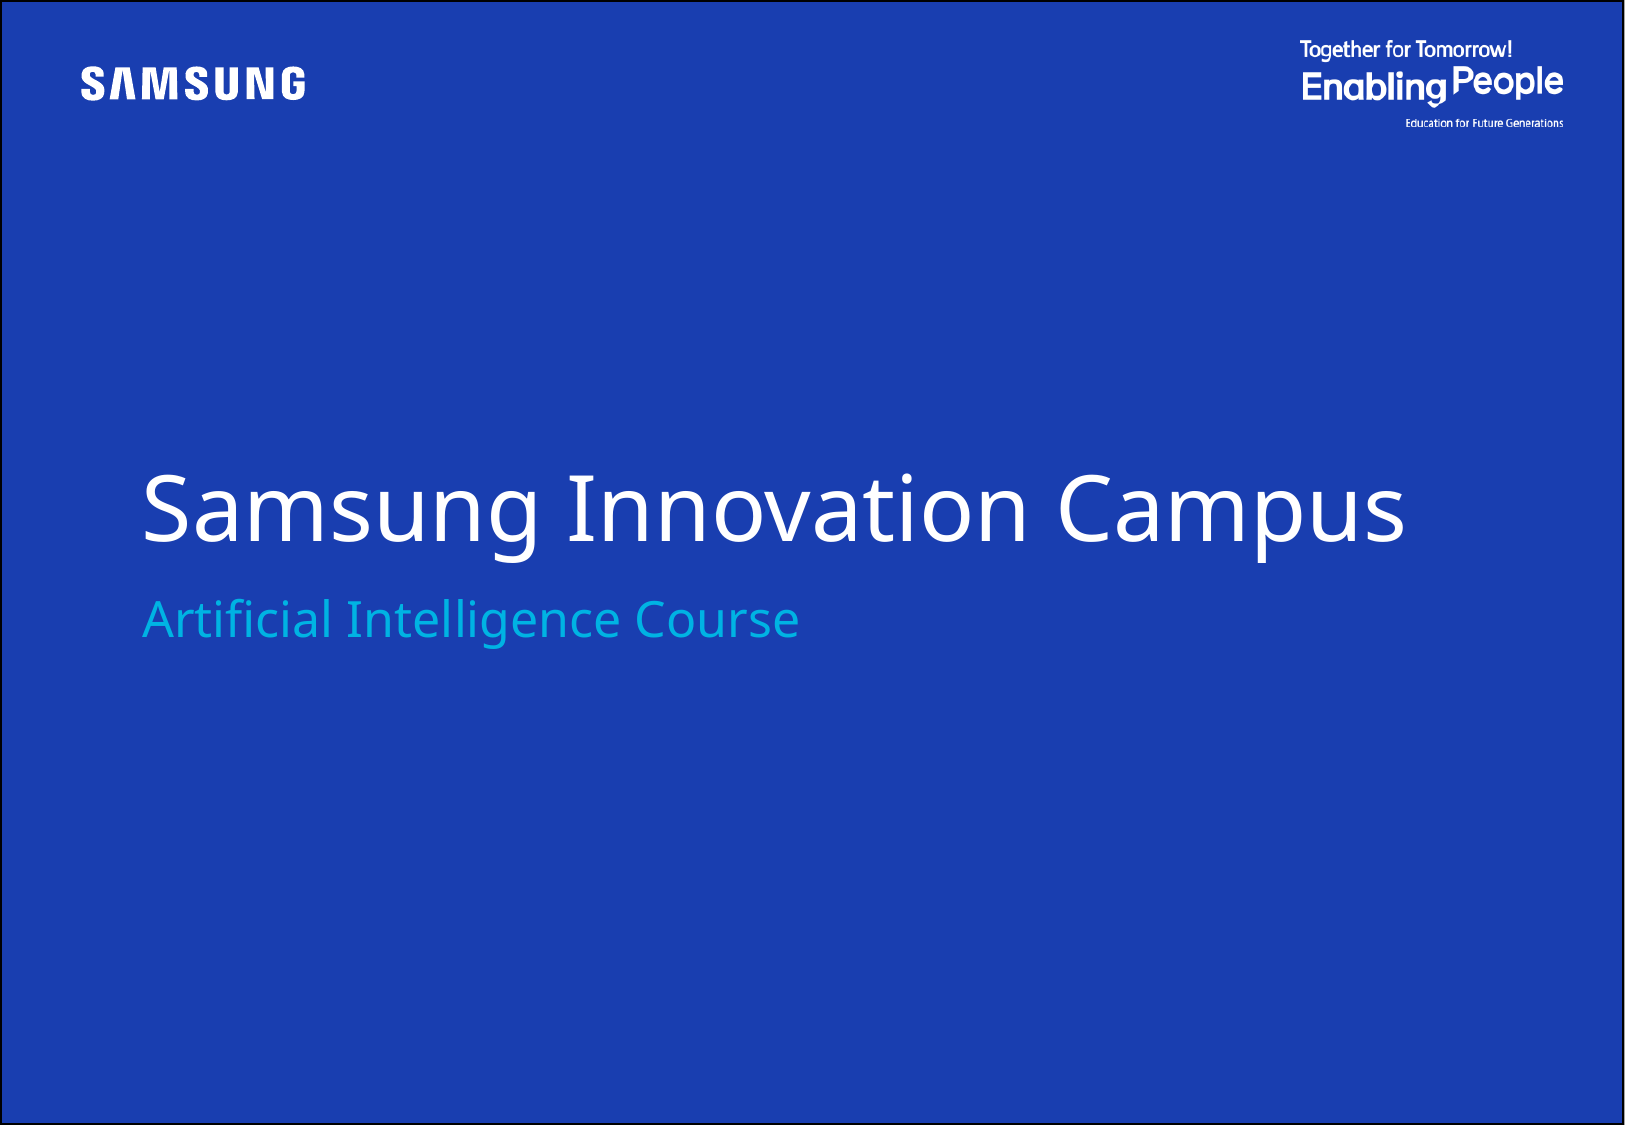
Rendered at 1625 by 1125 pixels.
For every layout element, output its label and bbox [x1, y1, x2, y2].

text_box [0, 0, 1625, 1125]
